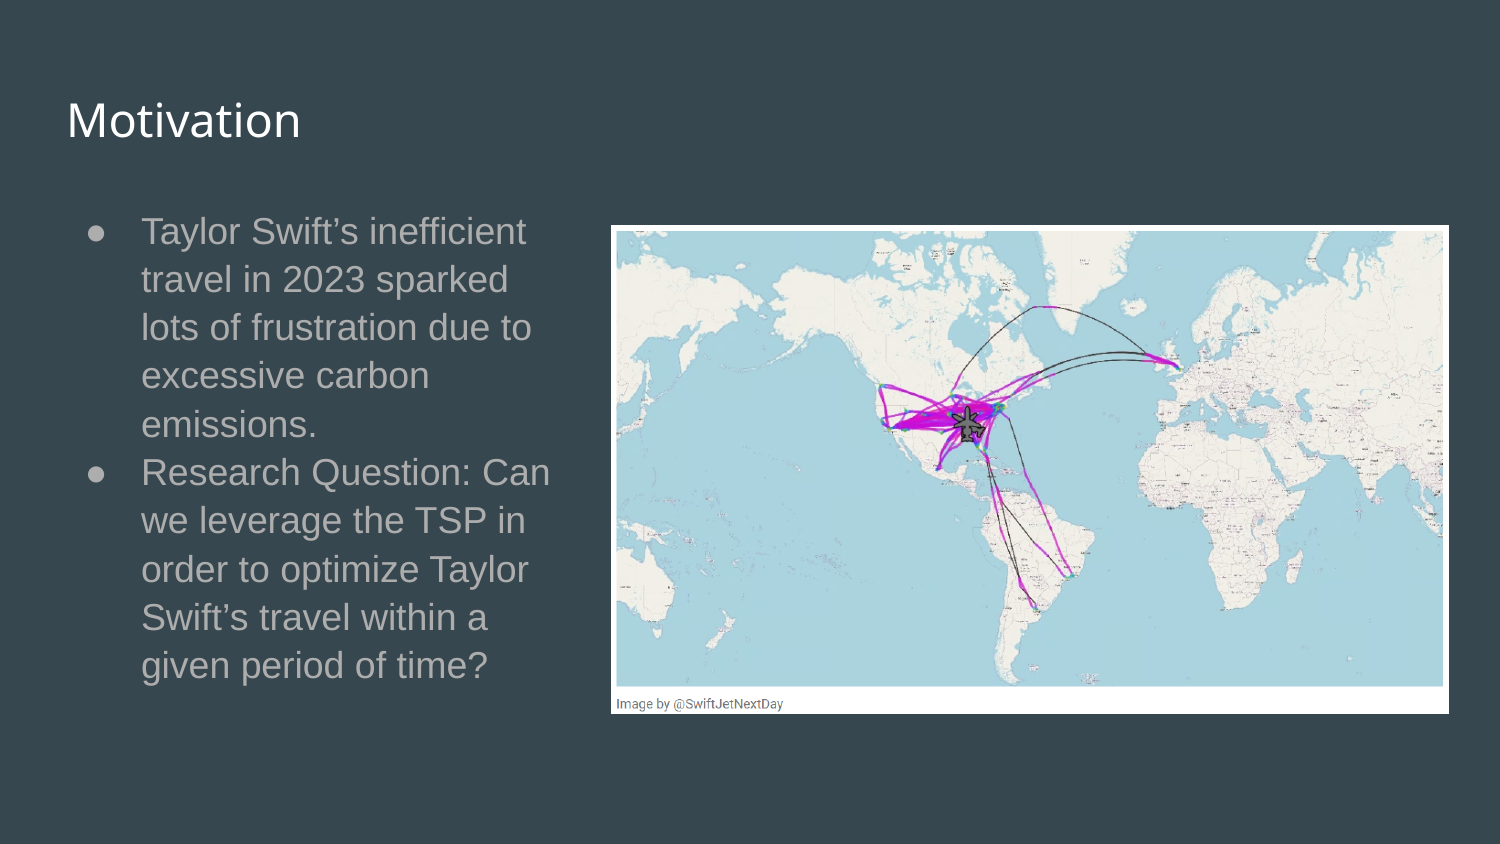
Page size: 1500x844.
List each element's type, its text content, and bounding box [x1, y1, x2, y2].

title Motivation [51, 72, 1449, 167]
list Taylor Swift’s inefficient travel in 2023 sparked lots of frustration due to excessive carbon emissions. Research Question: Can we leverage the TSP in order to optimize Taylor Swift’s travel within a given period of time? [51, 189, 577, 750]
picture [611, 224, 1450, 714]
